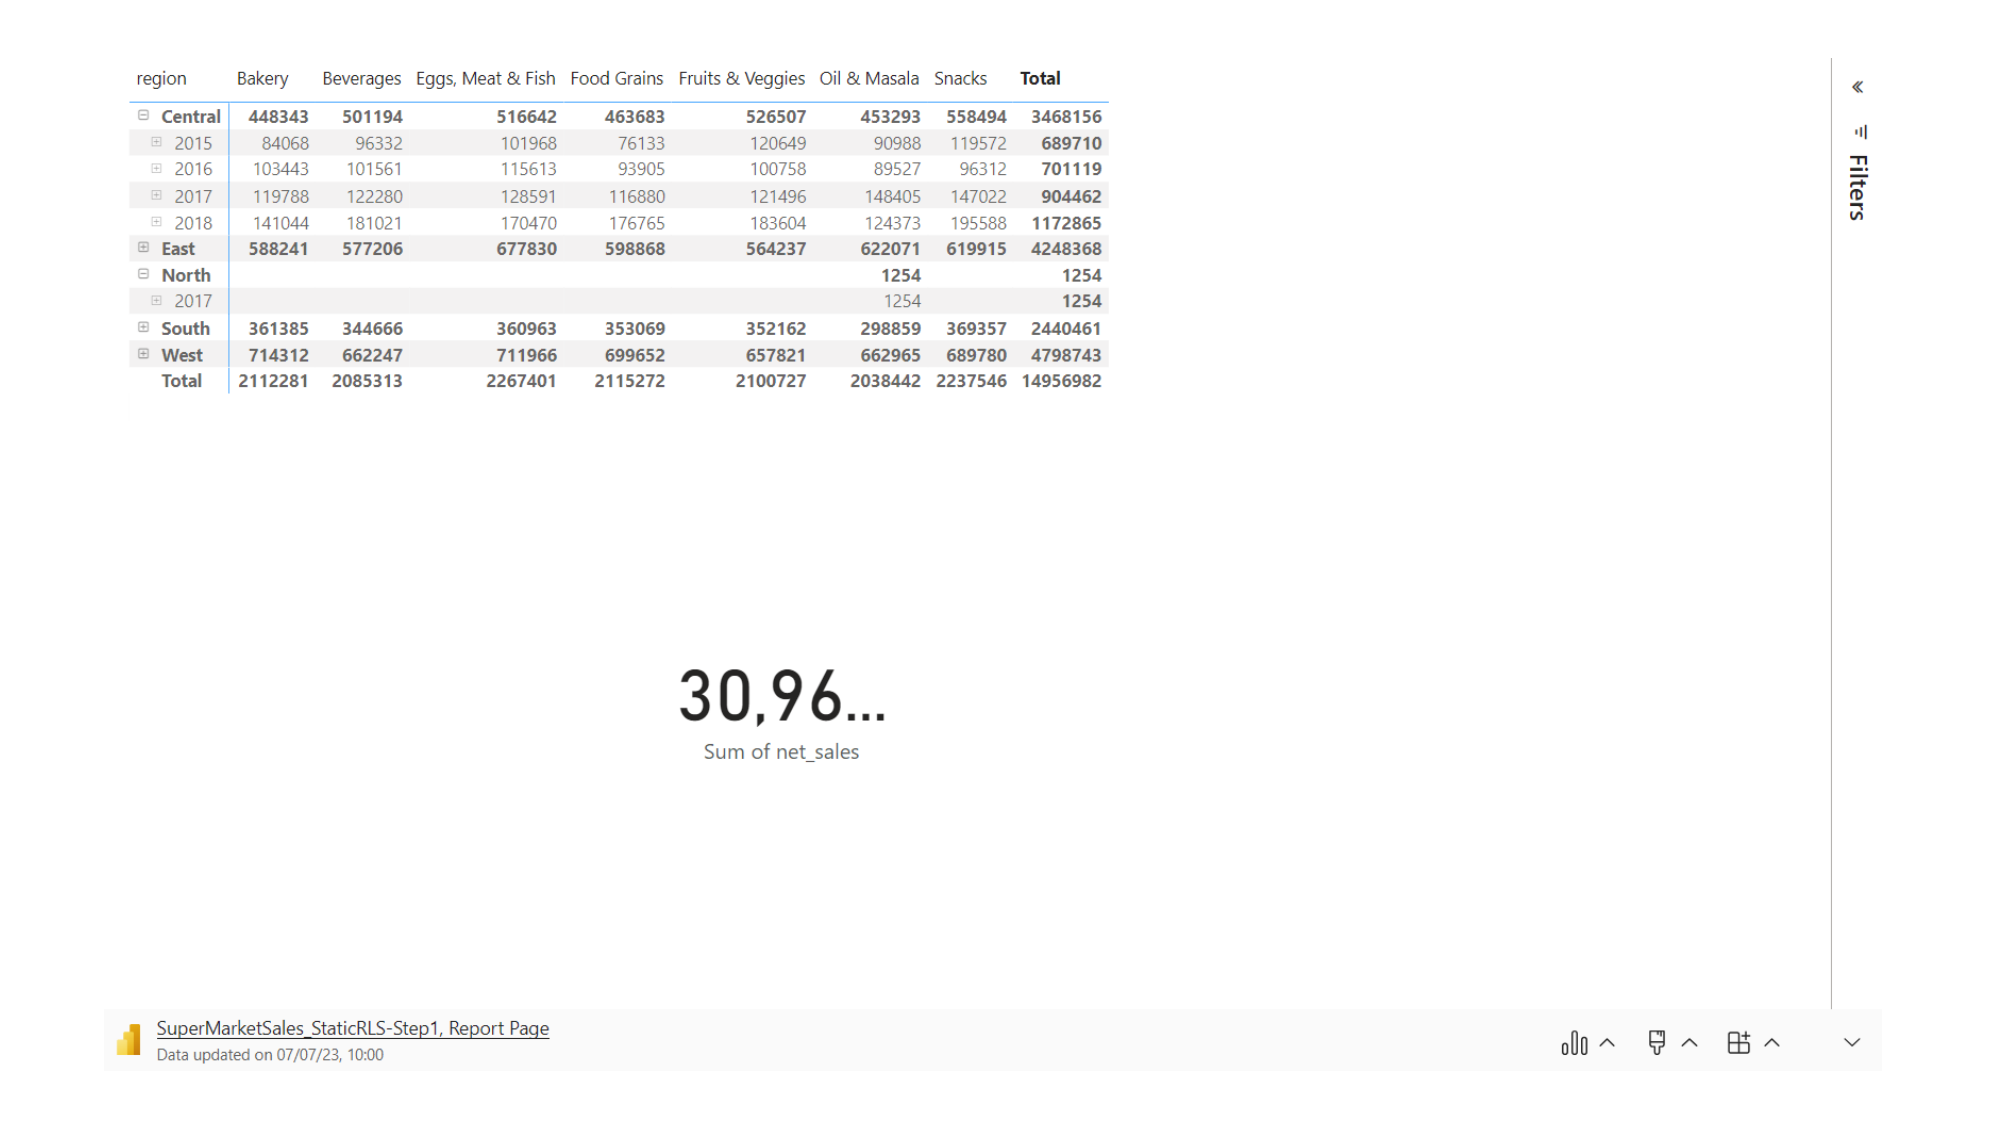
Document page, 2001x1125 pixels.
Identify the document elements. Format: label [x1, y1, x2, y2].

picture [104, 58, 1882, 1071]
